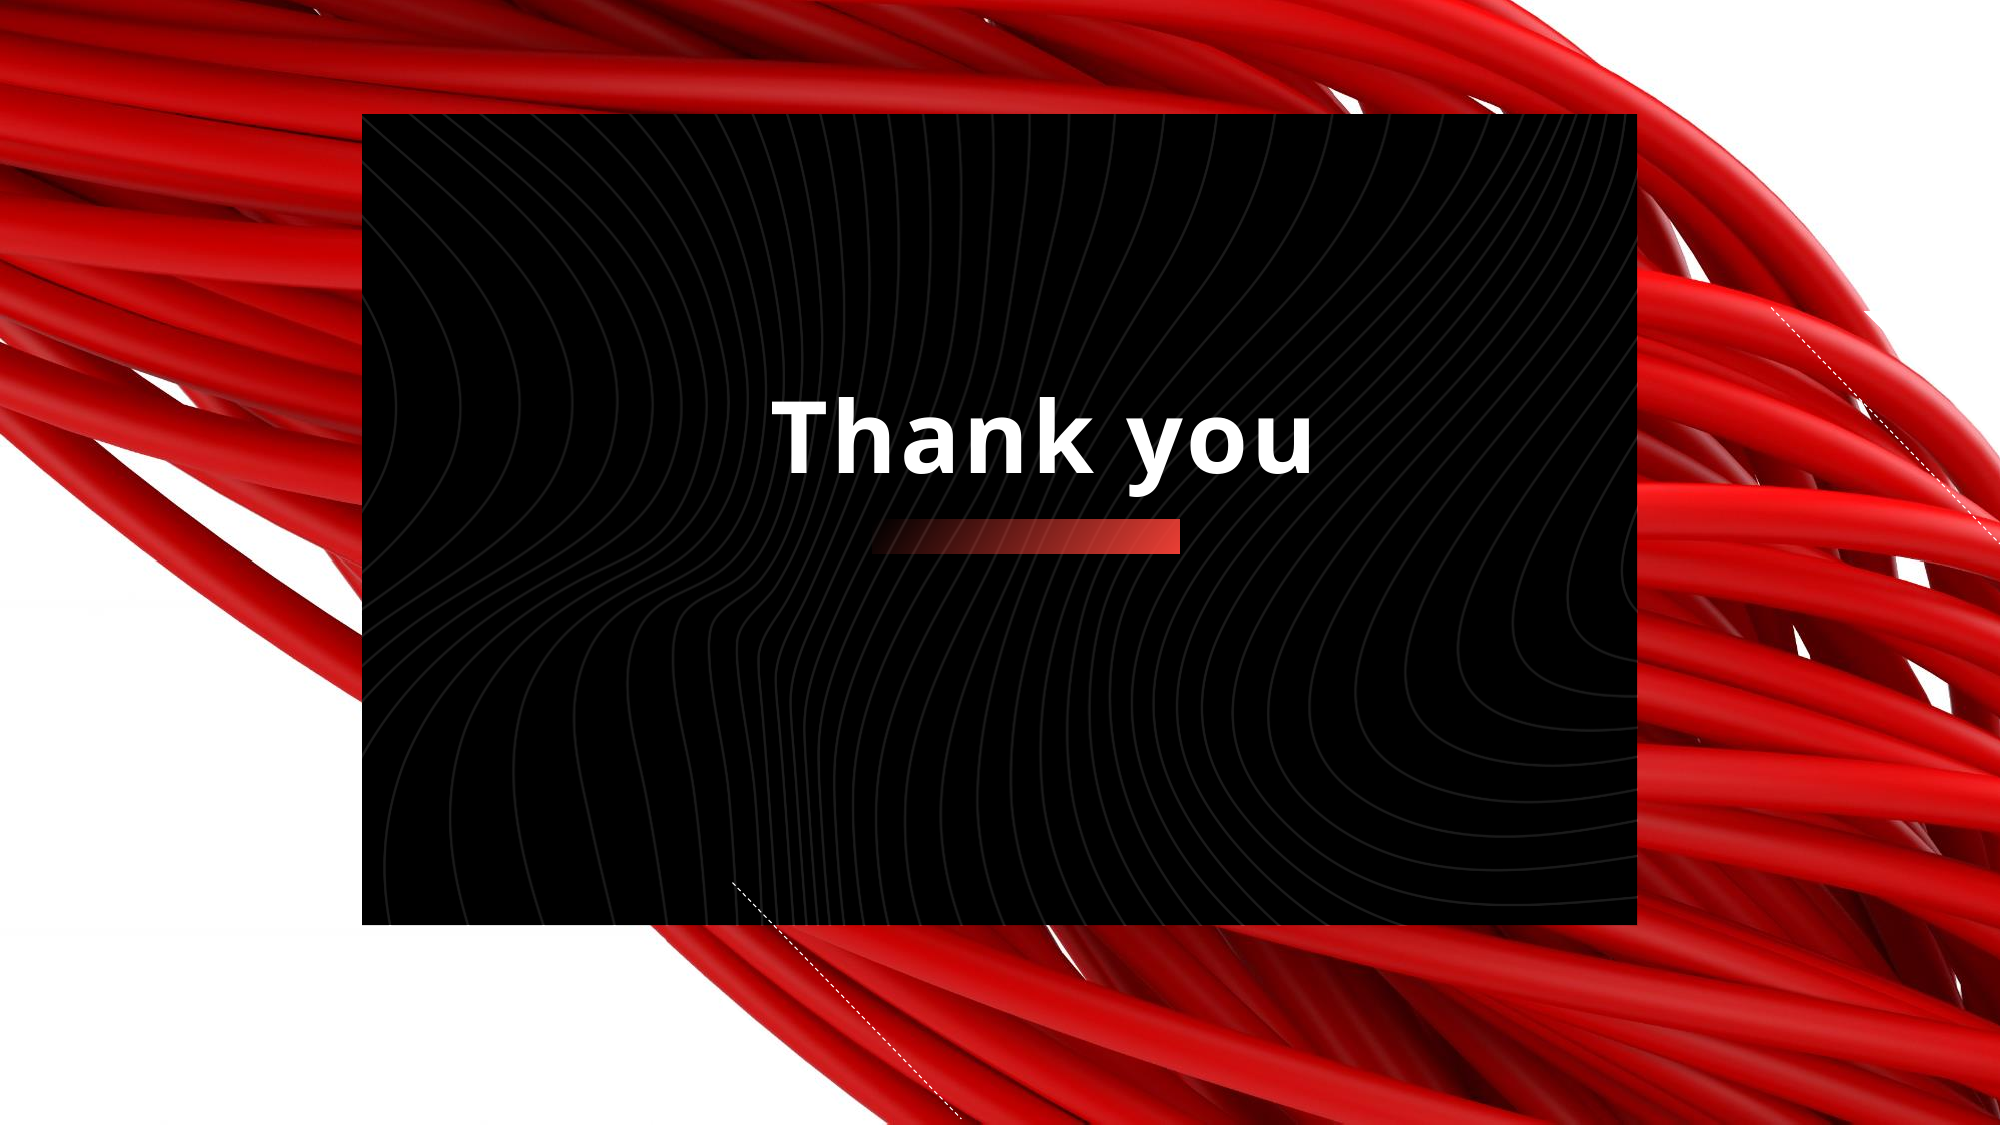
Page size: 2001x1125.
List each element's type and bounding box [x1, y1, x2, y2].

text_box [1771, 307, 2000, 544]
text_box [732, 882, 962, 1119]
picture [0, 0, 2000, 1125]
